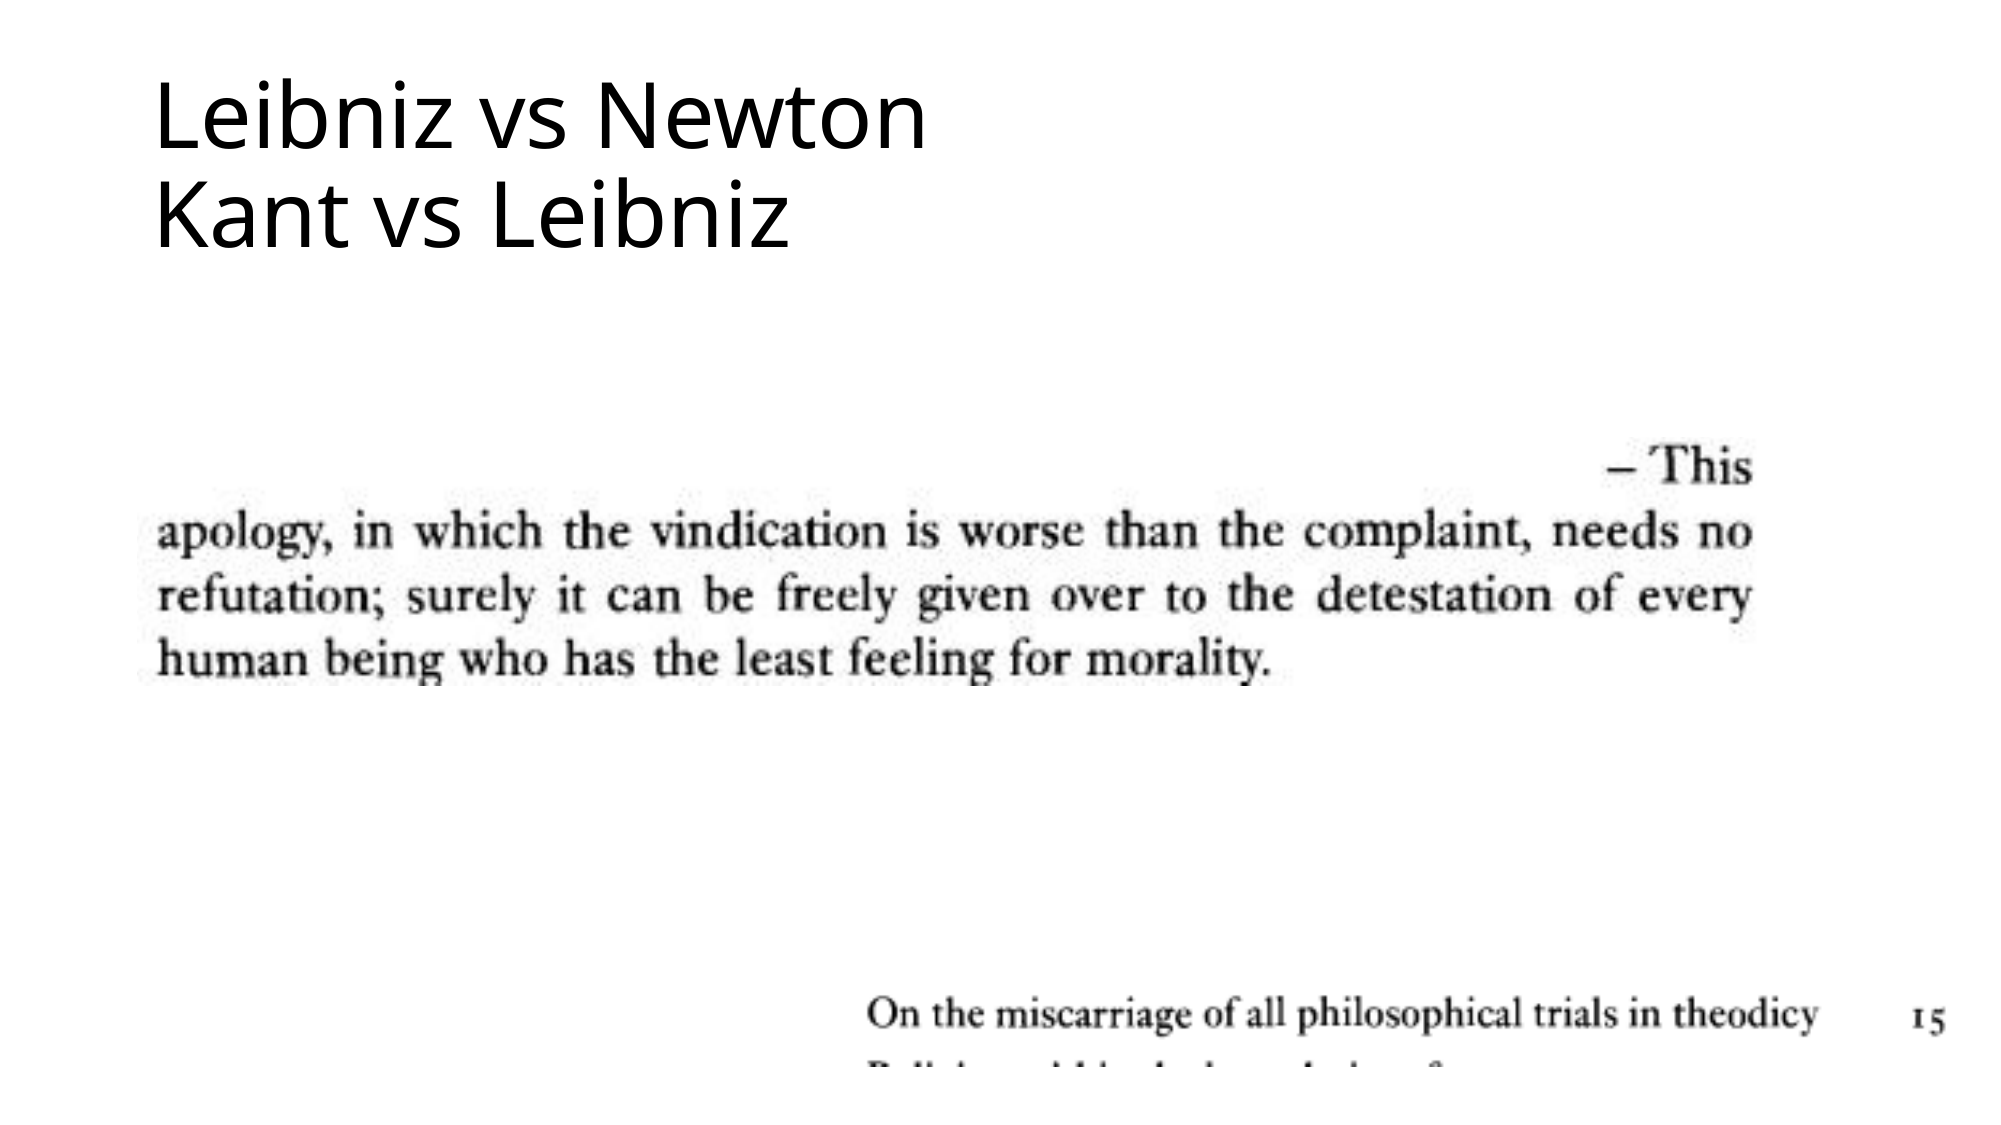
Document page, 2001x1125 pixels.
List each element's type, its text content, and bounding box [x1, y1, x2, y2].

title Leibniz vs Newton Kant vs Leibniz [137, 59, 1863, 278]
picture [828, 975, 1973, 1068]
picture [137, 437, 1766, 686]
